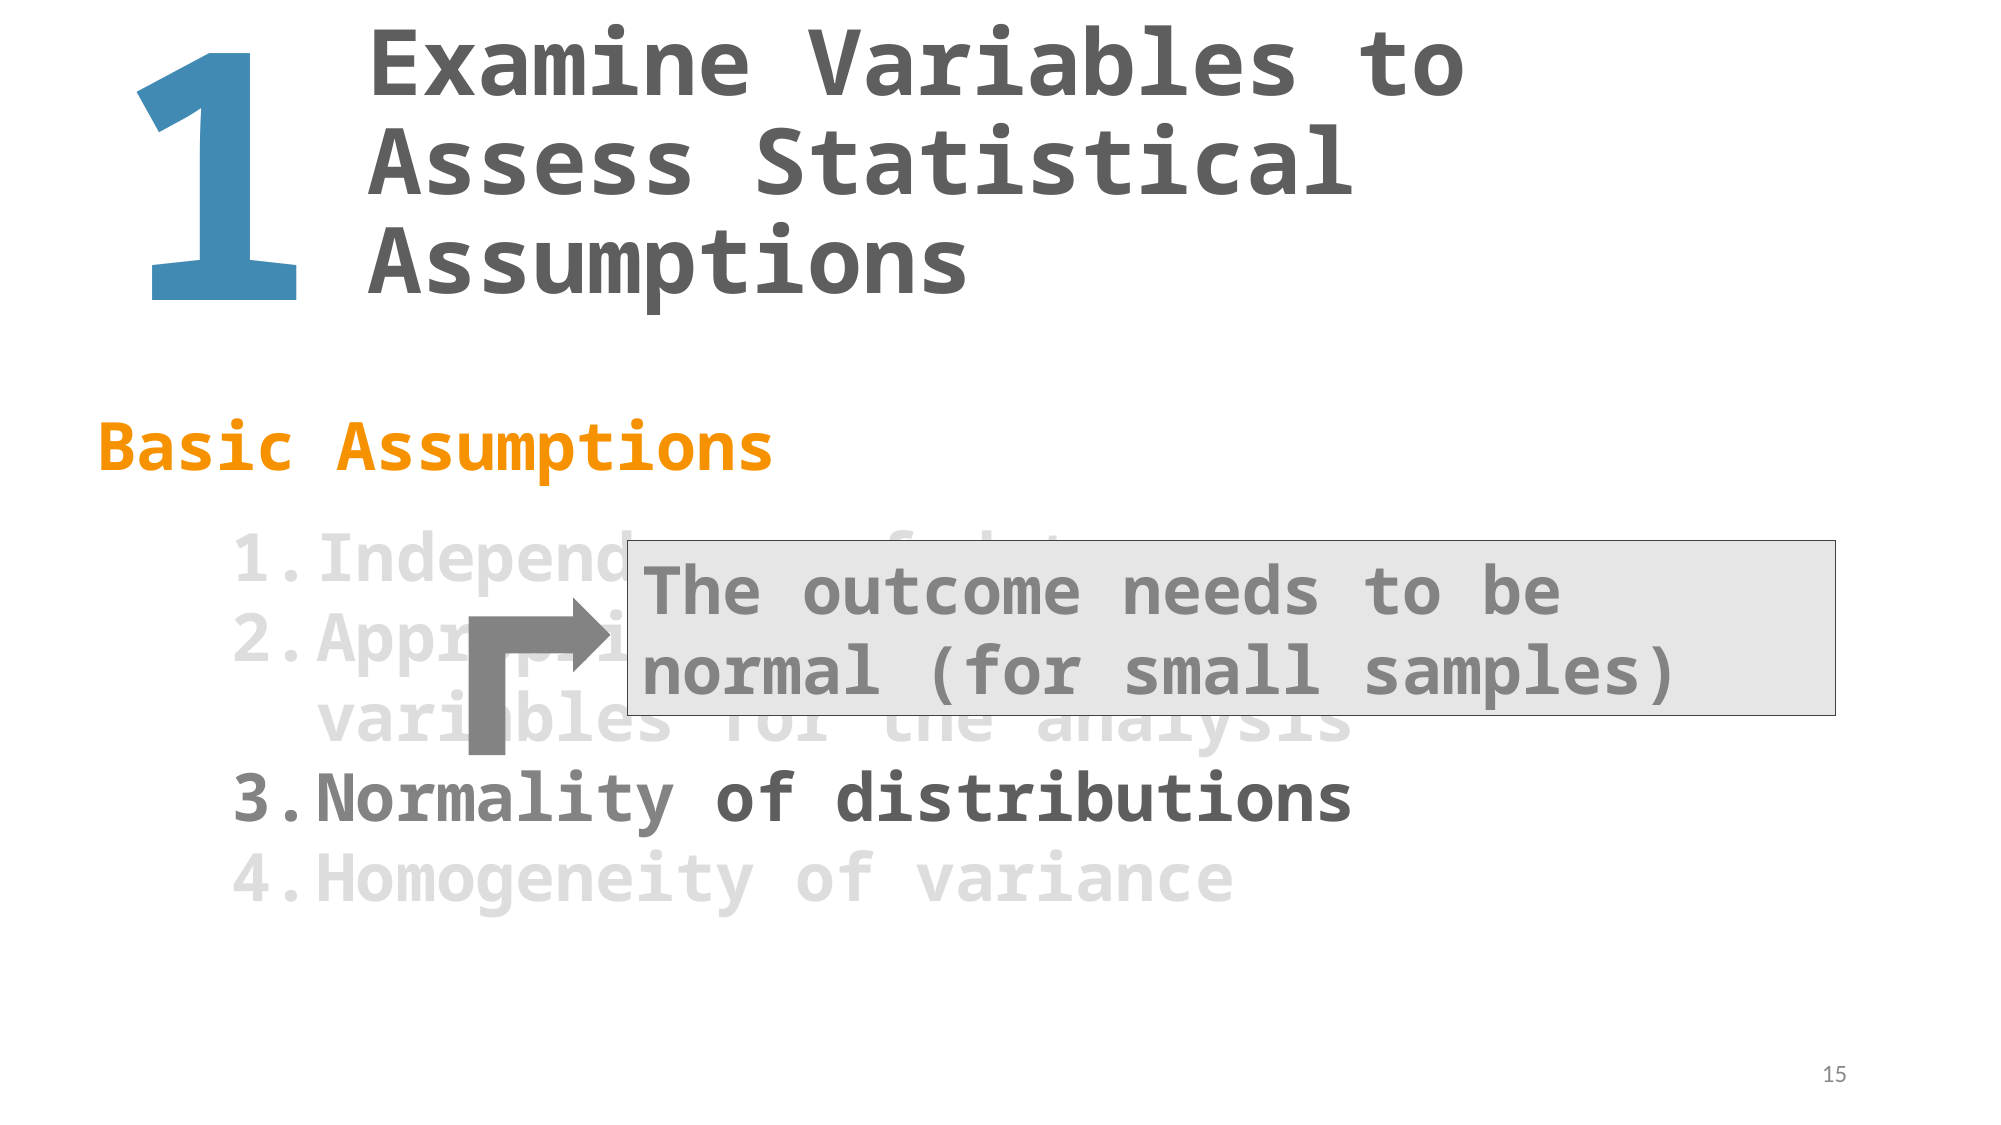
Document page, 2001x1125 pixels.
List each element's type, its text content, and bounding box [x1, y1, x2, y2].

text_box 1 [98, 0, 336, 378]
text_box Basic Assumptions [81, 396, 791, 492]
text_box Independence of data Appropriate measurement of variables for the analysis Normality of distributions Homogeneity of variance [216, 507, 1678, 923]
text_box [468, 597, 611, 756]
slide_number 15 [1412, 1042, 1863, 1103]
text_box The outcome needs to be normal (for small samples) [627, 540, 1836, 716]
title Examine Variables to Assess Statistical Assumptions [352, 55, 1836, 274]
